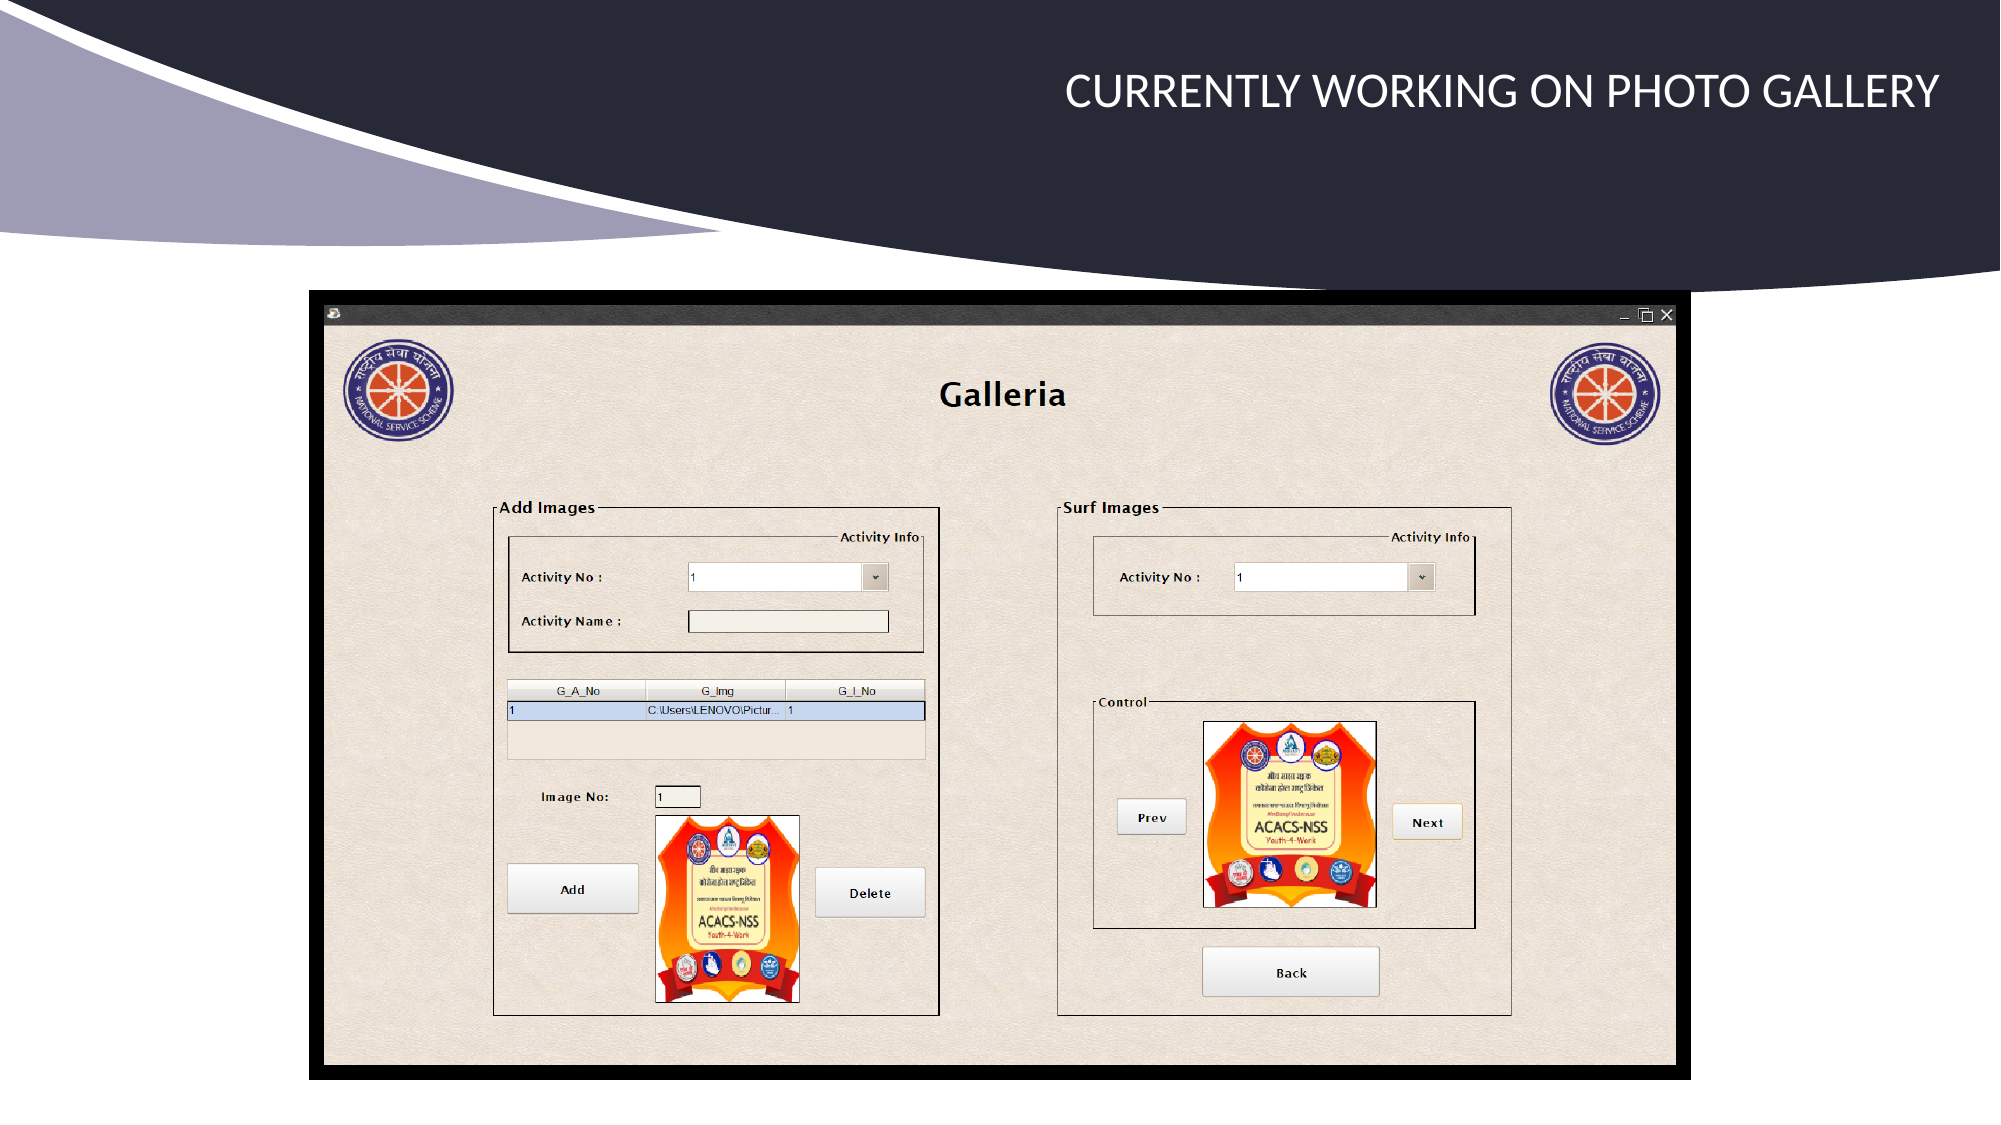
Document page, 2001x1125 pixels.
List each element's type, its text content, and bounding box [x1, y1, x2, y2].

subtitle Currently working on photo gallery [500, 56, 2000, 174]
picture [323, 304, 1677, 1066]
